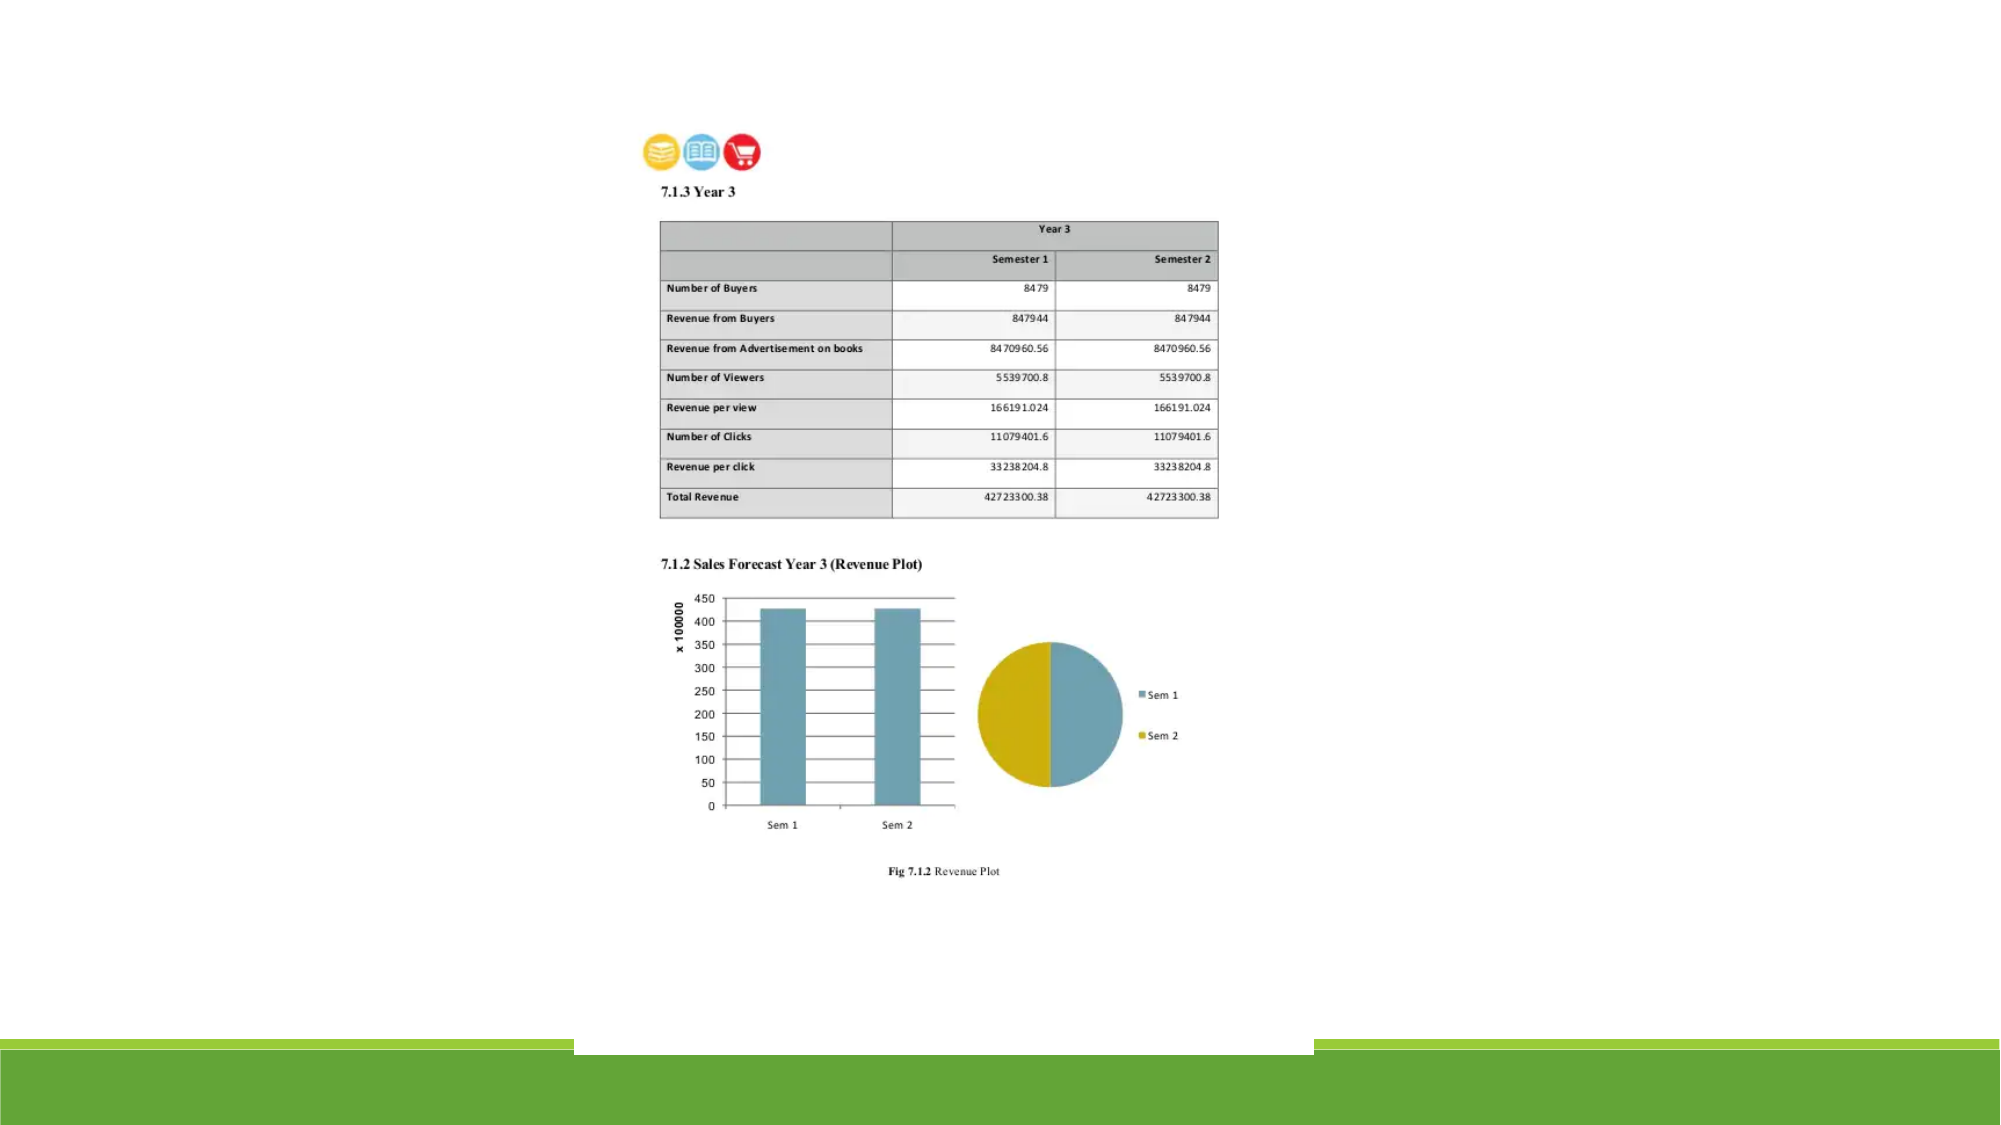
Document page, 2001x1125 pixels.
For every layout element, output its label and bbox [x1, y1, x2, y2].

picture [573, 96, 1315, 1056]
